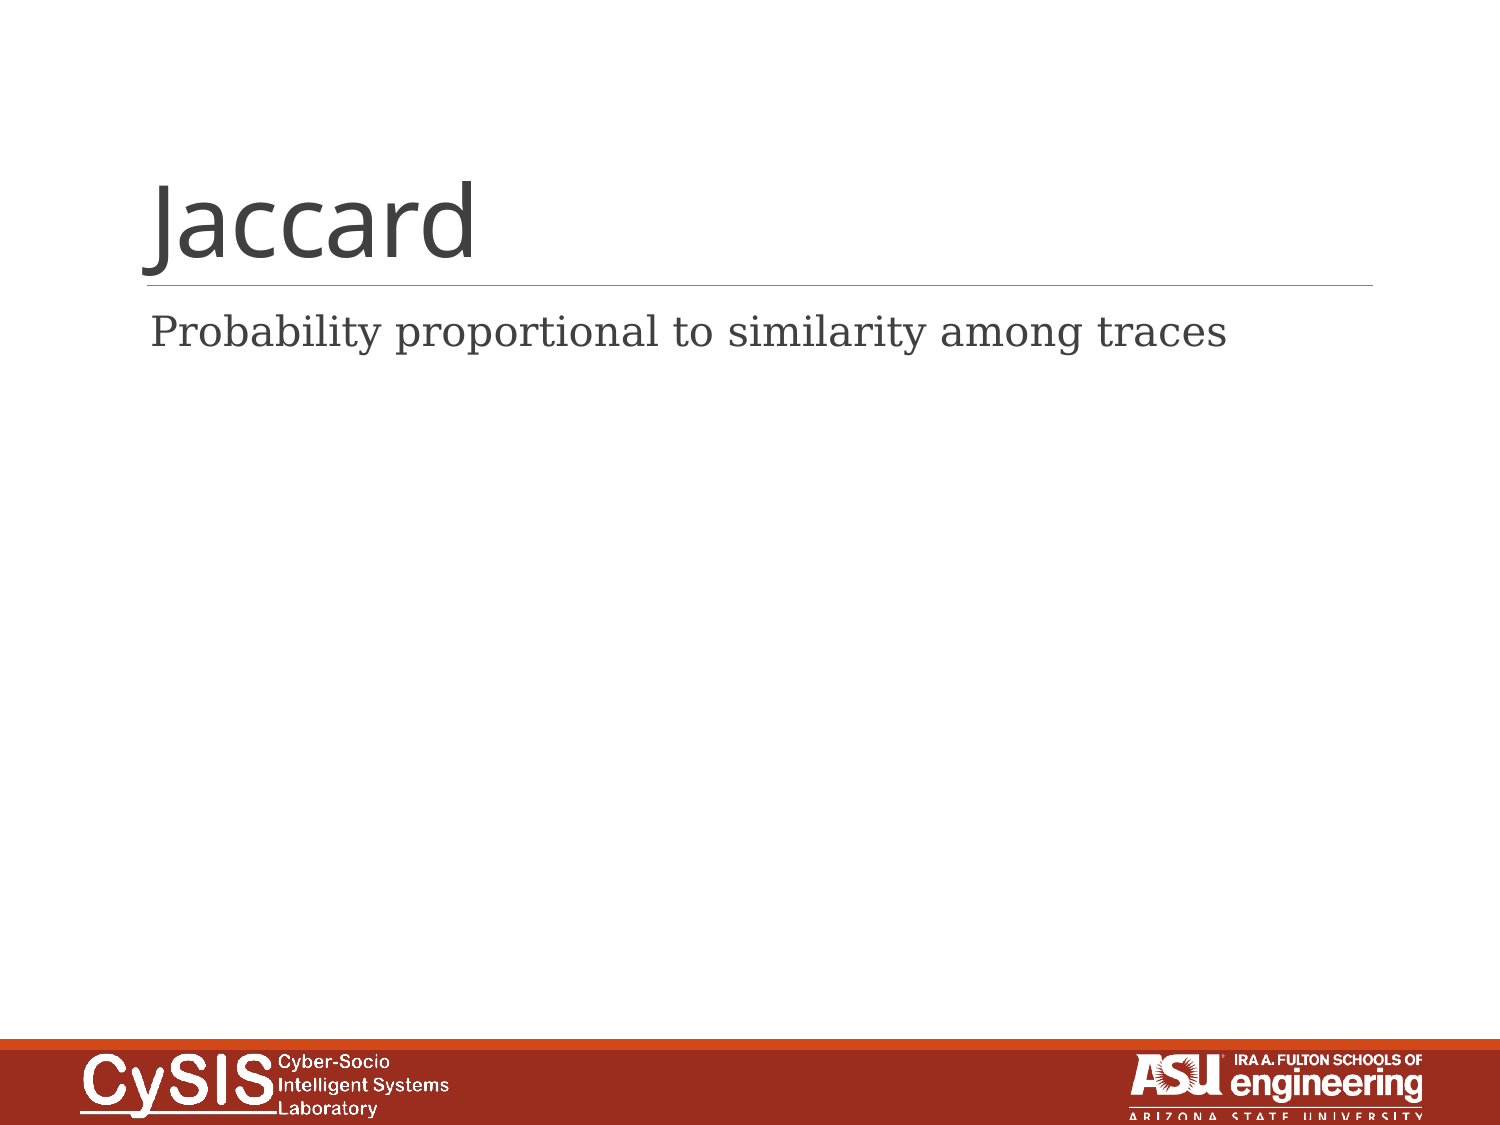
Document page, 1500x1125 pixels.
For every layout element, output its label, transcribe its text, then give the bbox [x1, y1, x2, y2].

picture [60, 1027, 464, 1125]
title Jaccard [135, 47, 1373, 285]
